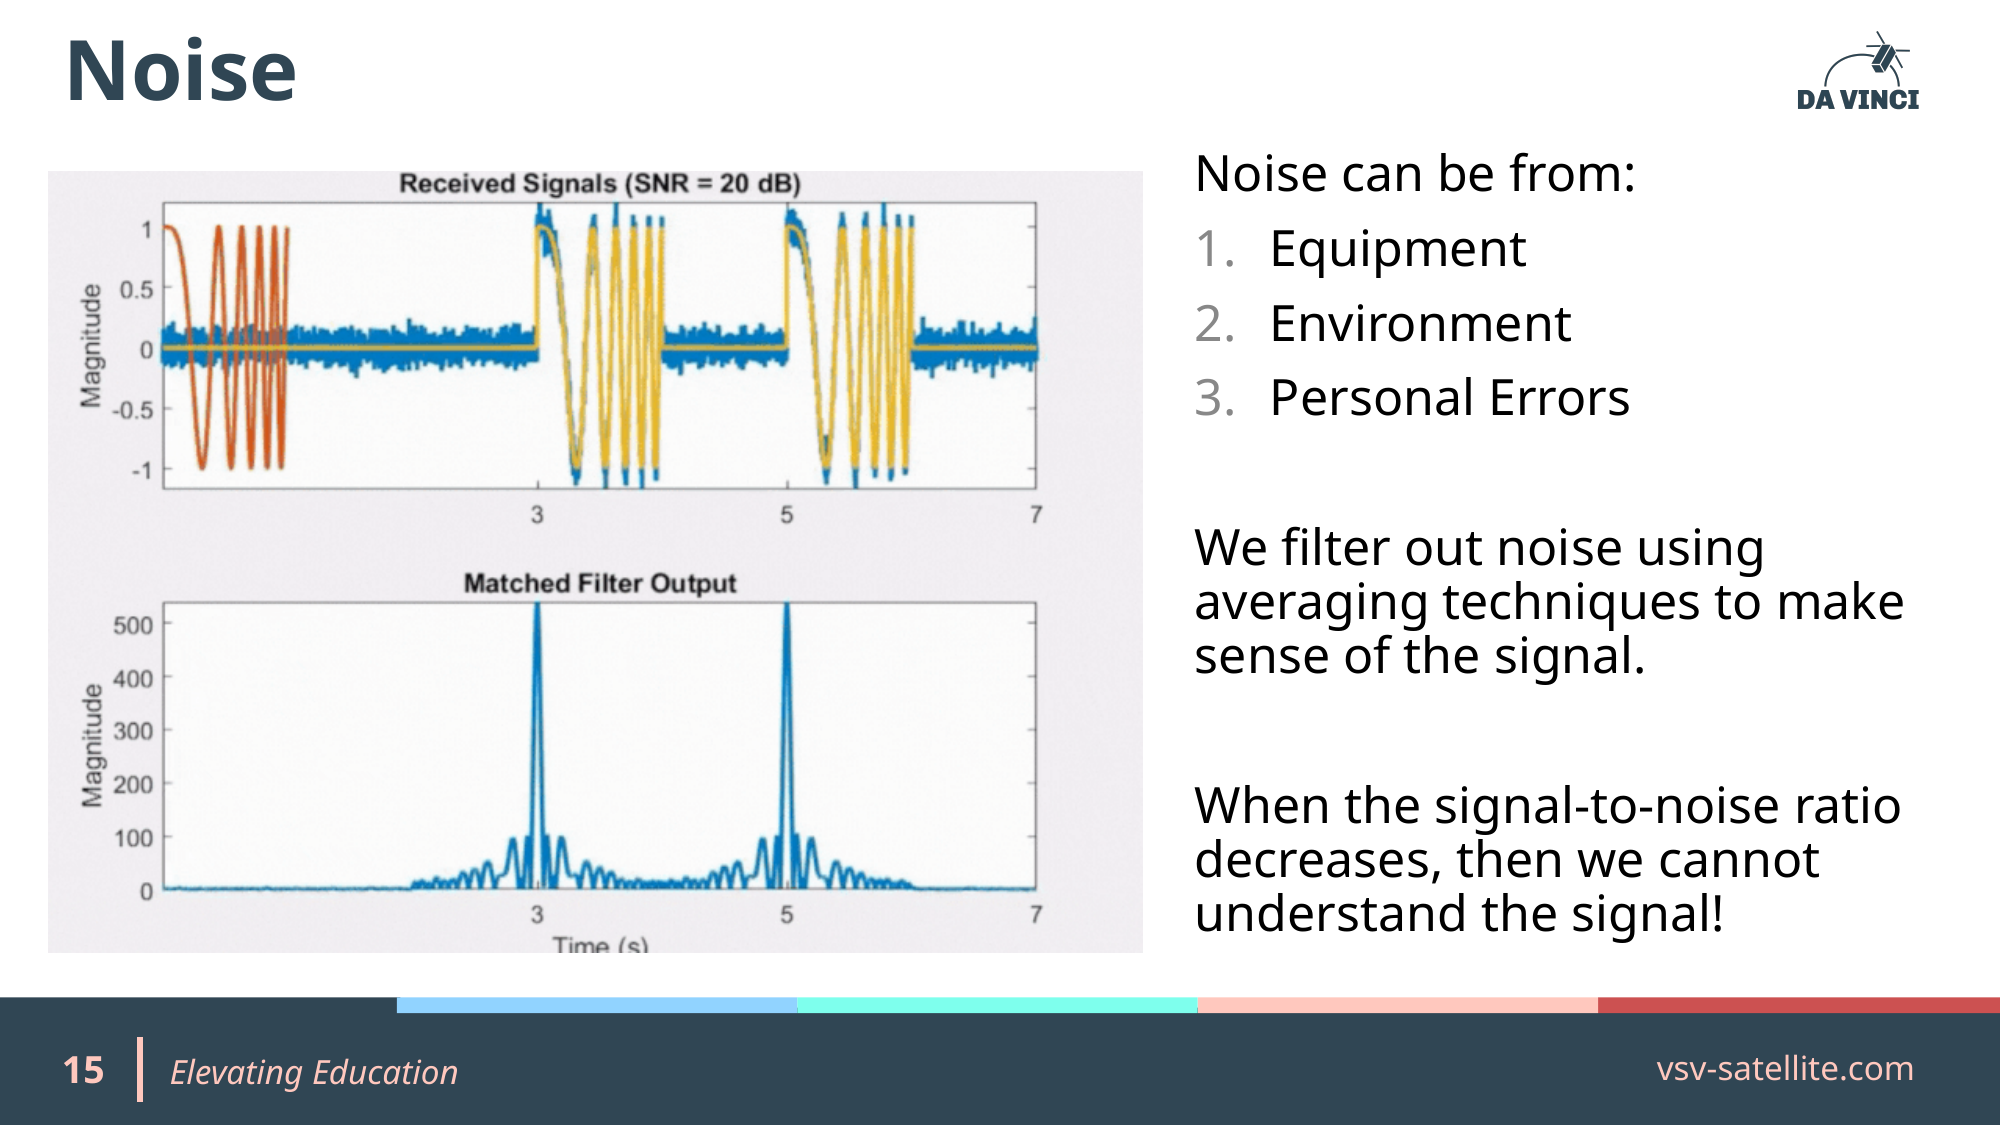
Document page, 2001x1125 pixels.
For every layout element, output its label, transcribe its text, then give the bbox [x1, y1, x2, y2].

list Noise can be from: Equipment Environment Personal Errors We filter out noise using averaging techniques to make sense of the signal. When the signal-to-noise ratio decreases, then we cannot understand the signal! [1142, 140, 1991, 600]
picture [48, 171, 1143, 954]
picture [1783, 31, 1933, 111]
title Noise [48, 49, 1774, 126]
